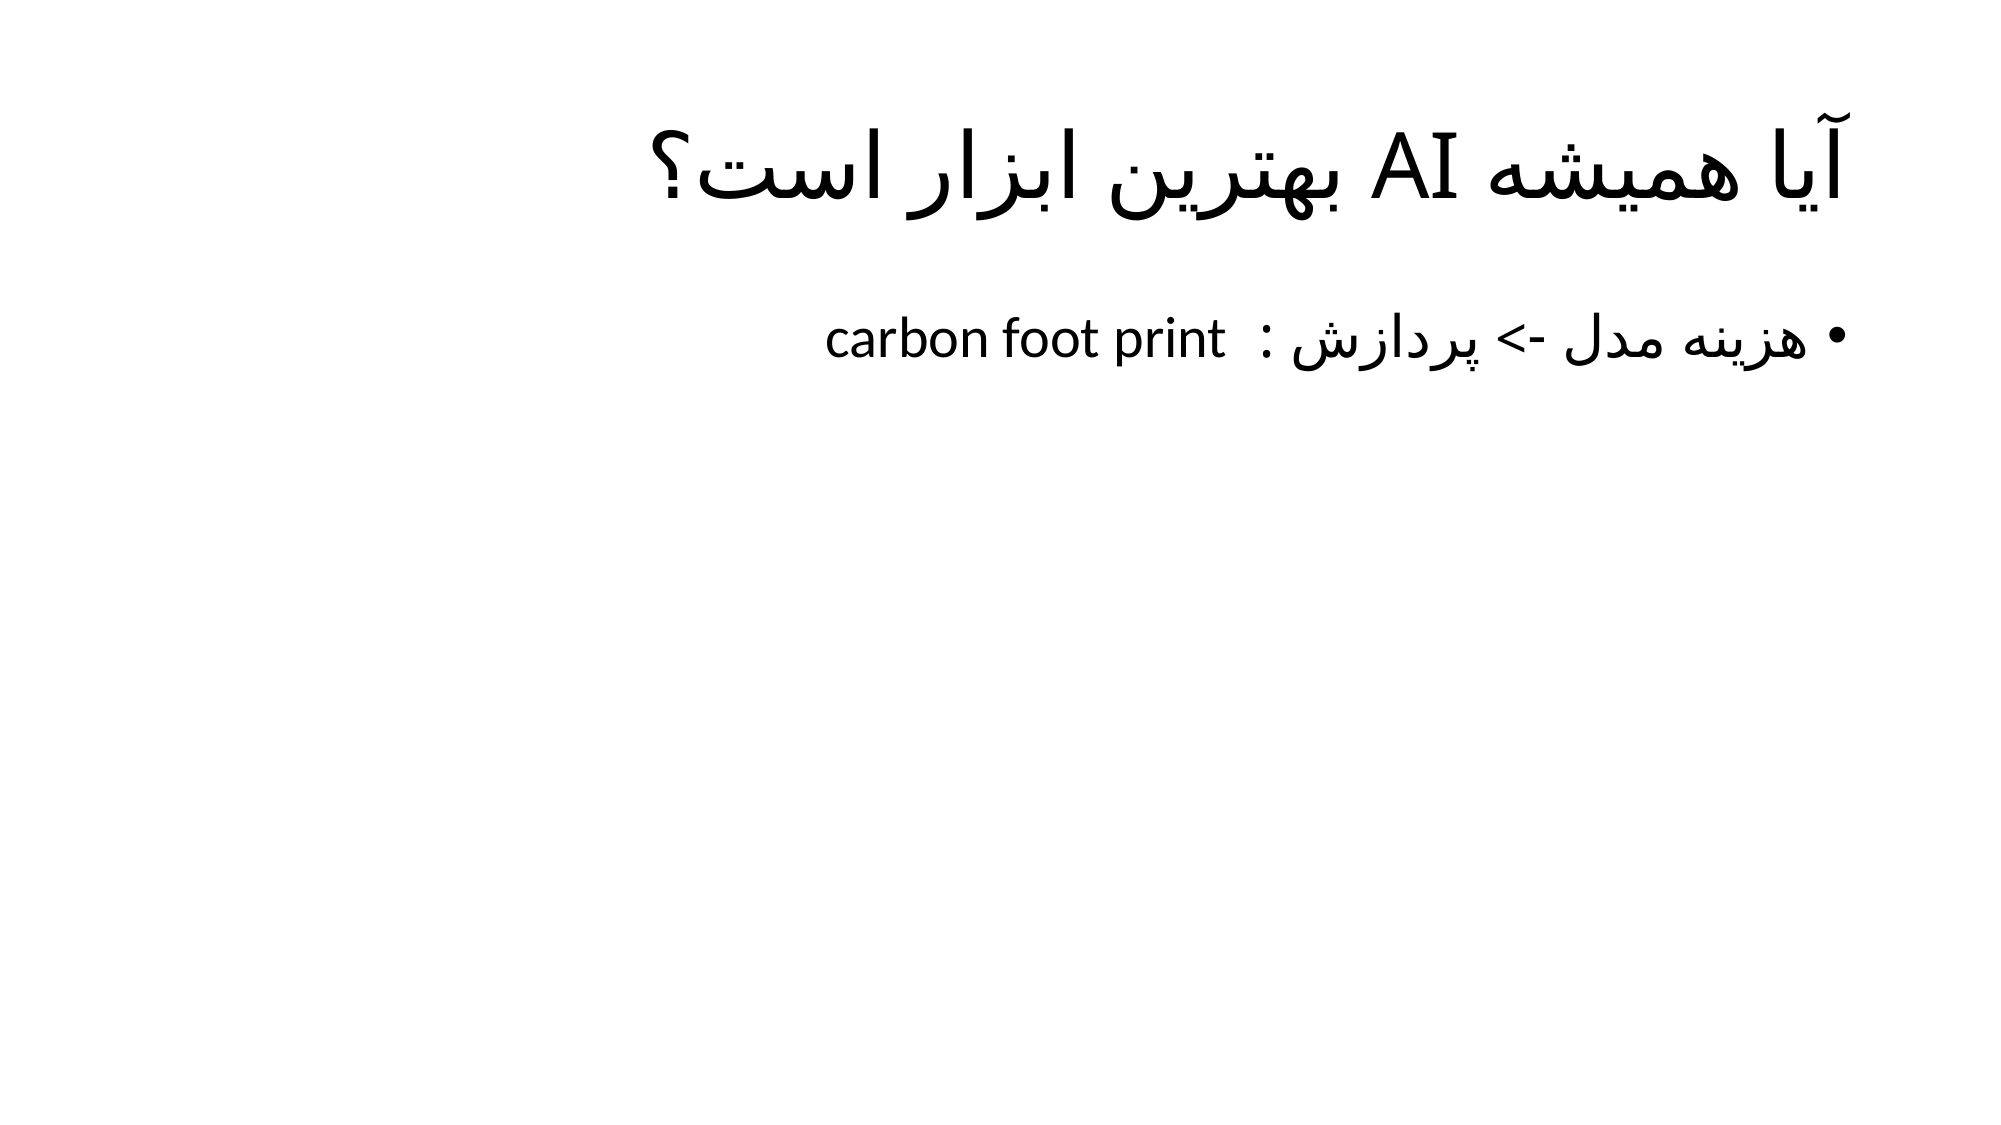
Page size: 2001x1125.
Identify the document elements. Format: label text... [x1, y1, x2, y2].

list هزینه مدل -> پردازش : carbon foot print [137, 299, 1863, 1014]
title آیا همیشه AI بهترین ابزار است؟ [137, 59, 1863, 278]
